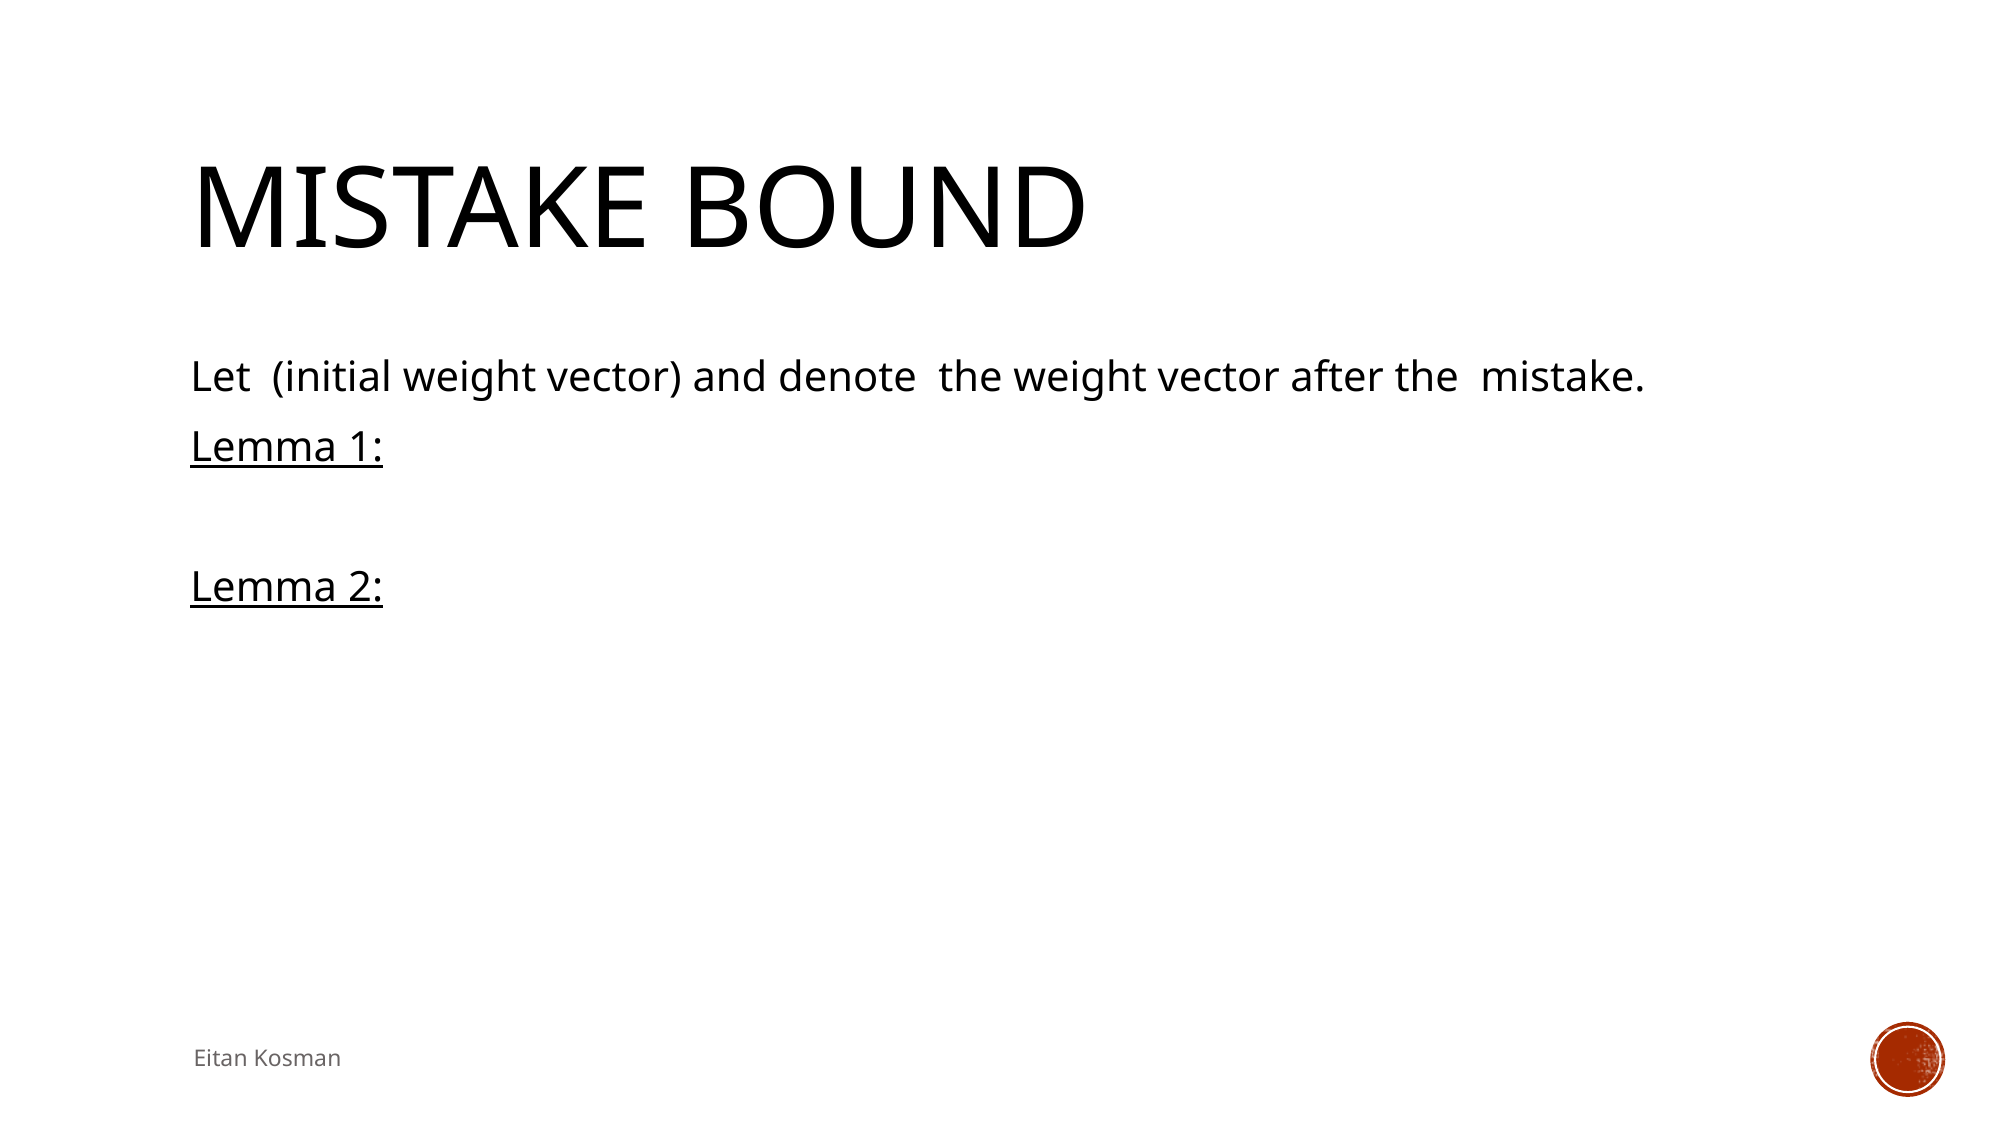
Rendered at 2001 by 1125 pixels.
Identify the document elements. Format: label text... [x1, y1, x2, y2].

footer Eitan Kosman [178, 1028, 1217, 1089]
title mistake bound [175, 79, 1826, 344]
